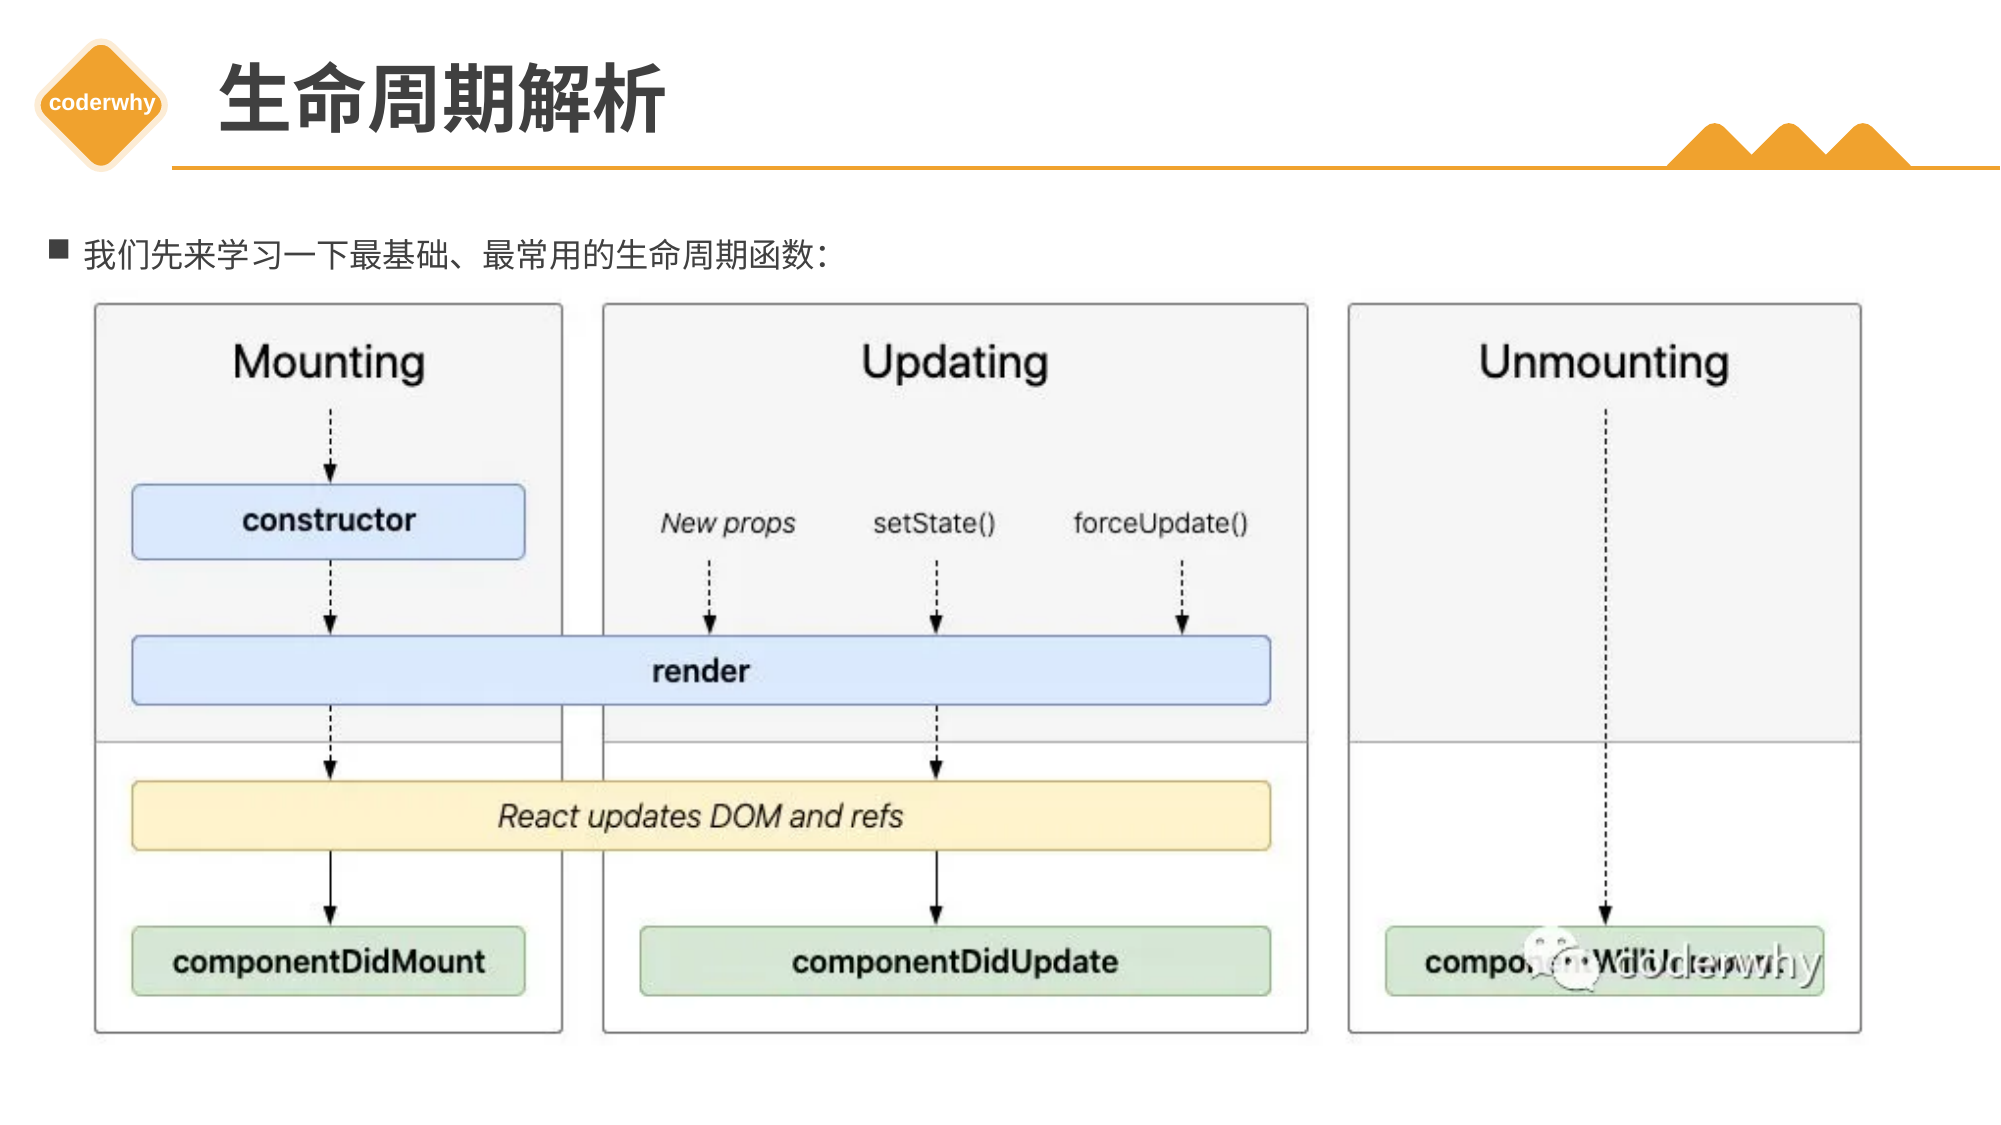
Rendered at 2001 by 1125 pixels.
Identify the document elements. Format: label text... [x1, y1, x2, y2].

picture [75, 274, 1880, 1046]
title 生命周期解析 [202, 43, 1857, 161]
list 我们先来学习一下最基础、最常用的生命周期函数： [31, 206, 1979, 1100]
